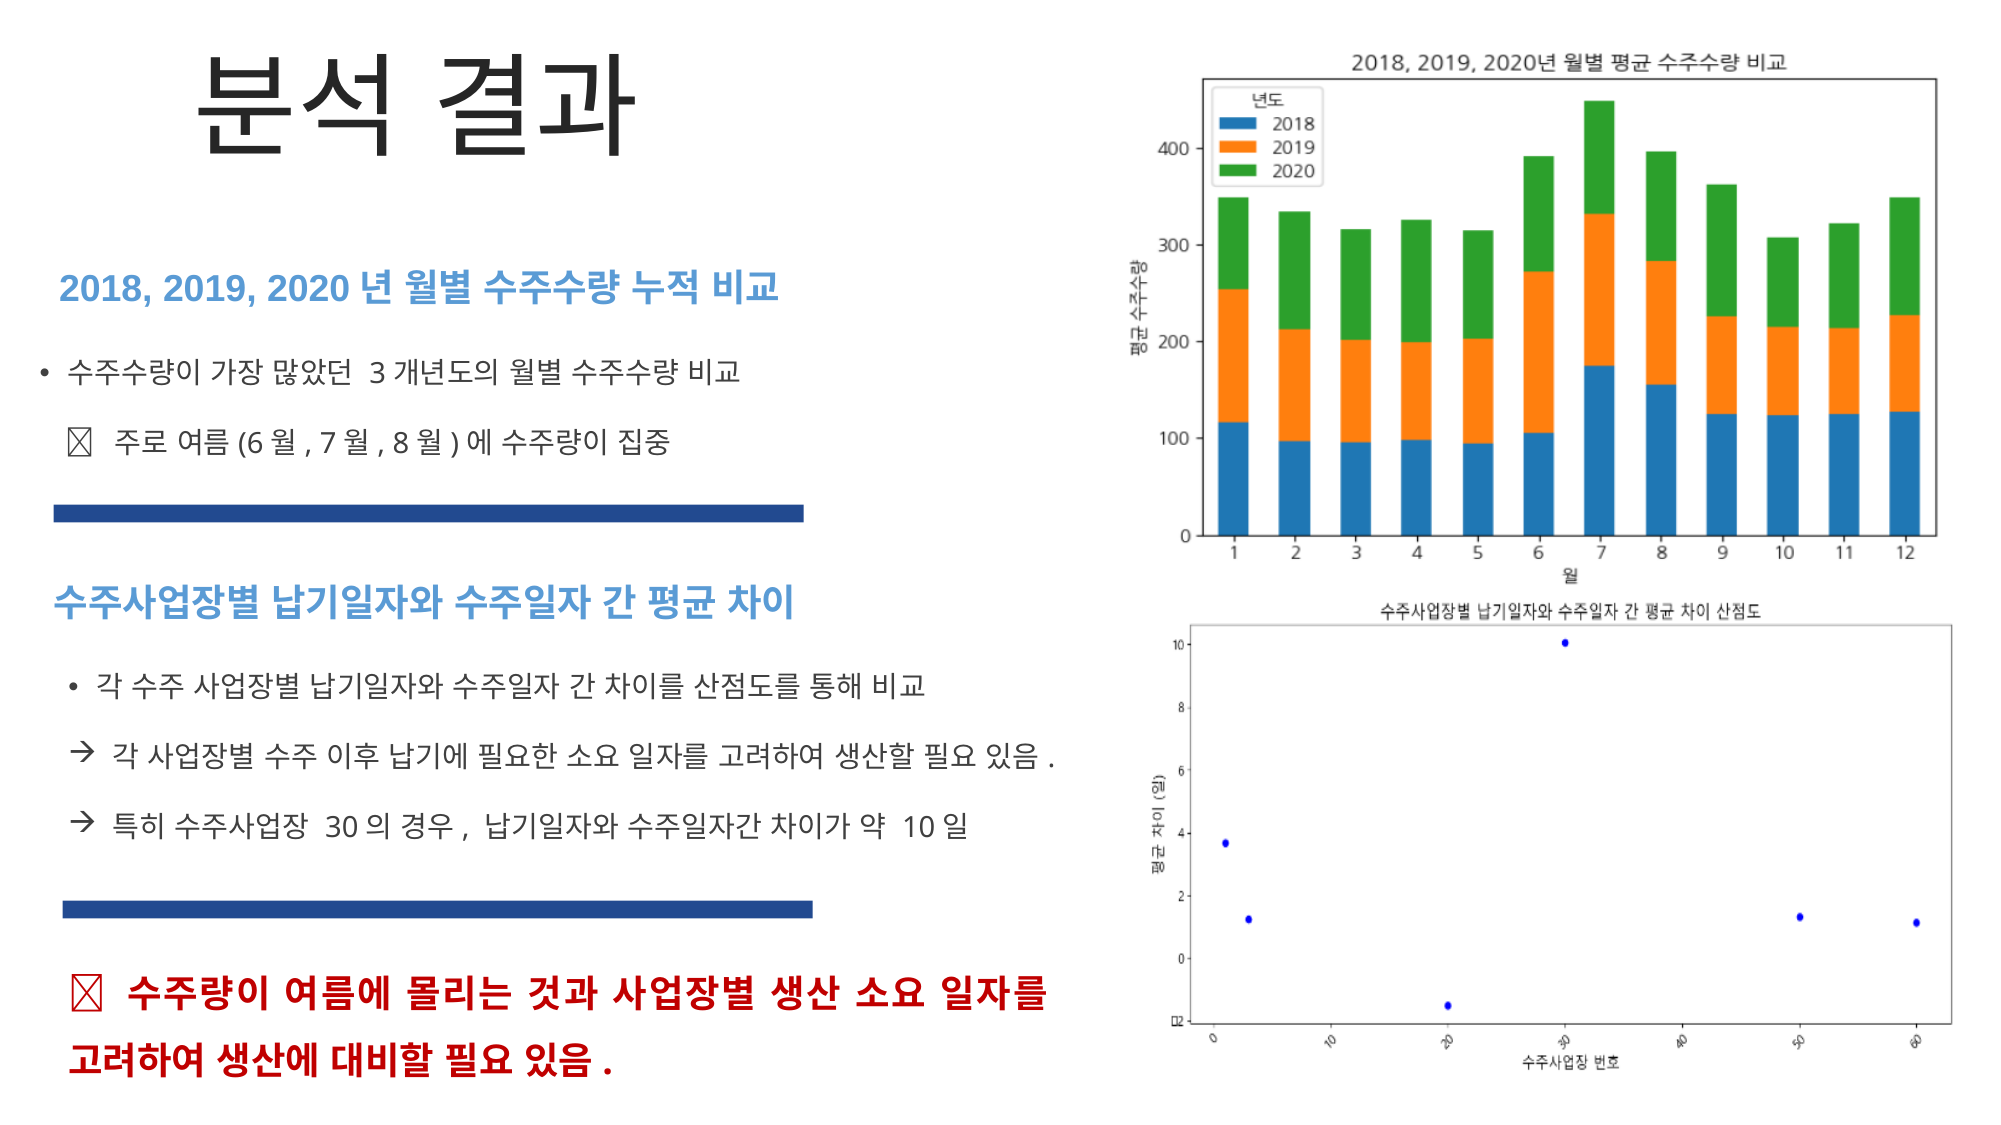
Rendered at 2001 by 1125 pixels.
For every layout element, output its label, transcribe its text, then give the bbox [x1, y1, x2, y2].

text_box 각 수주 사업장별 납기일자와 수주일자 간 차이를 산점도를 통해 비교 각 사업장별 수주 이후 납기에 필요한 소요 일자를 고려하여 생산할 필요 있음. 특히 수주사업장 30의 경우, 납기일자와 수주일자간 차이가 약 10일 [53, 660, 1099, 851]
text_box 2018, 2019, 2020년 월별 수주수량 누적 비교 [33, 256, 845, 317]
text_box  수주량이 여름에 몰리는 것과 사업장별 생산 소요 일자를 고려하여 생산에 대비할 필요 있음. [53, 940, 1064, 1090]
text_box 수주사업장별 납기일자와 수주일자 간 평균 차이 [39, 571, 952, 632]
text_box 수주수량이 가장 많았던 3개년도의 월별 수주수량 비교  주로 여름(6월, 7월, 8월)에 수주량이 집중 [24, 347, 804, 467]
picture [1139, 593, 1973, 1073]
list 분석 결과 [33, 52, 831, 171]
picture [1101, 42, 1965, 592]
text_box [62, 900, 814, 919]
text_box [53, 504, 805, 523]
